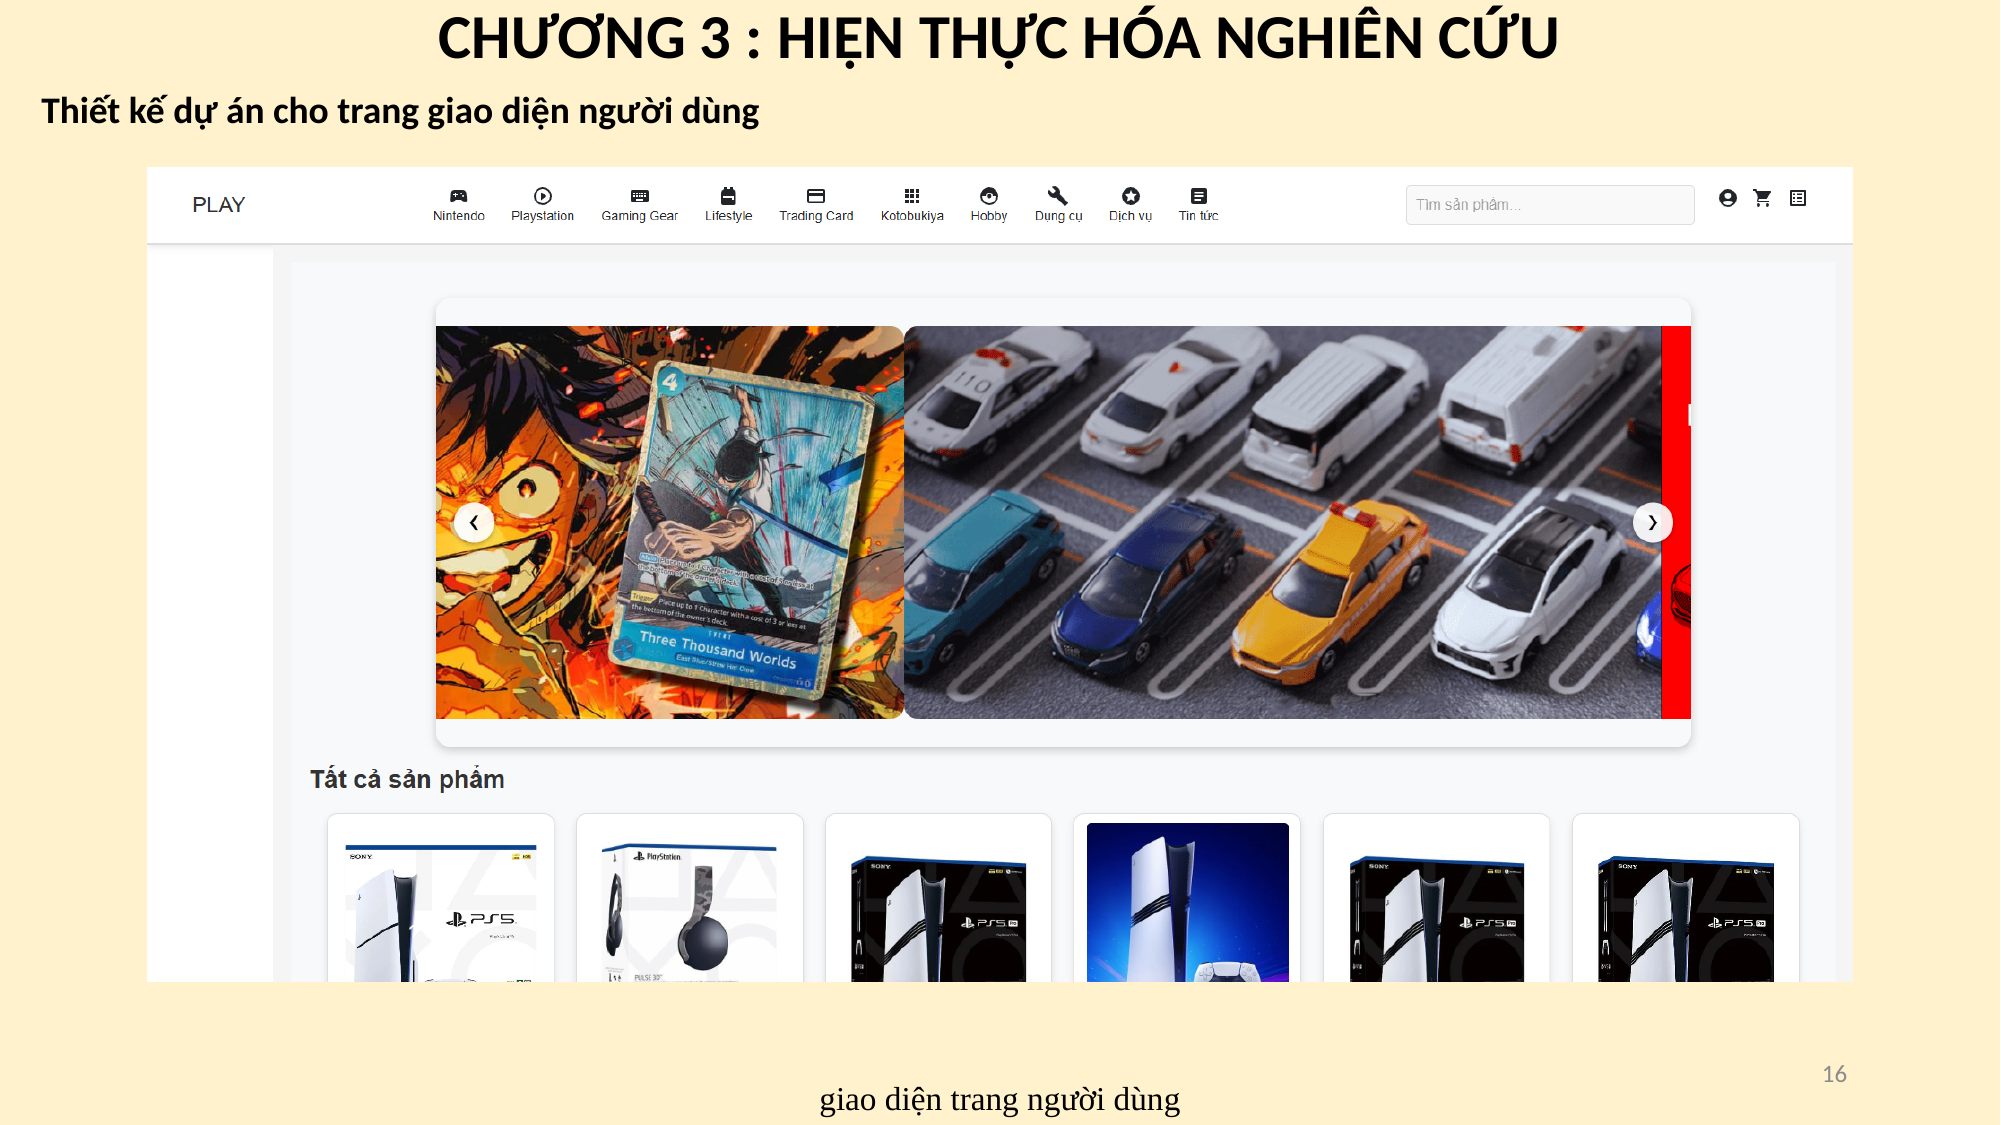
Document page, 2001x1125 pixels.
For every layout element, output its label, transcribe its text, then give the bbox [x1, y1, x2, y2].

text_box giao diện trang người dùng [583, 1069, 1417, 1125]
text_box Thiết kế dự án cho trang giao diện người dùng [26, 79, 1276, 131]
slide_number 16 [1412, 1042, 1863, 1103]
text_box CHƯƠNG 3 : HIỆN THỰC HÓA NGHIÊN CỨU [0, 0, 2000, 79]
picture [147, 167, 1853, 982]
